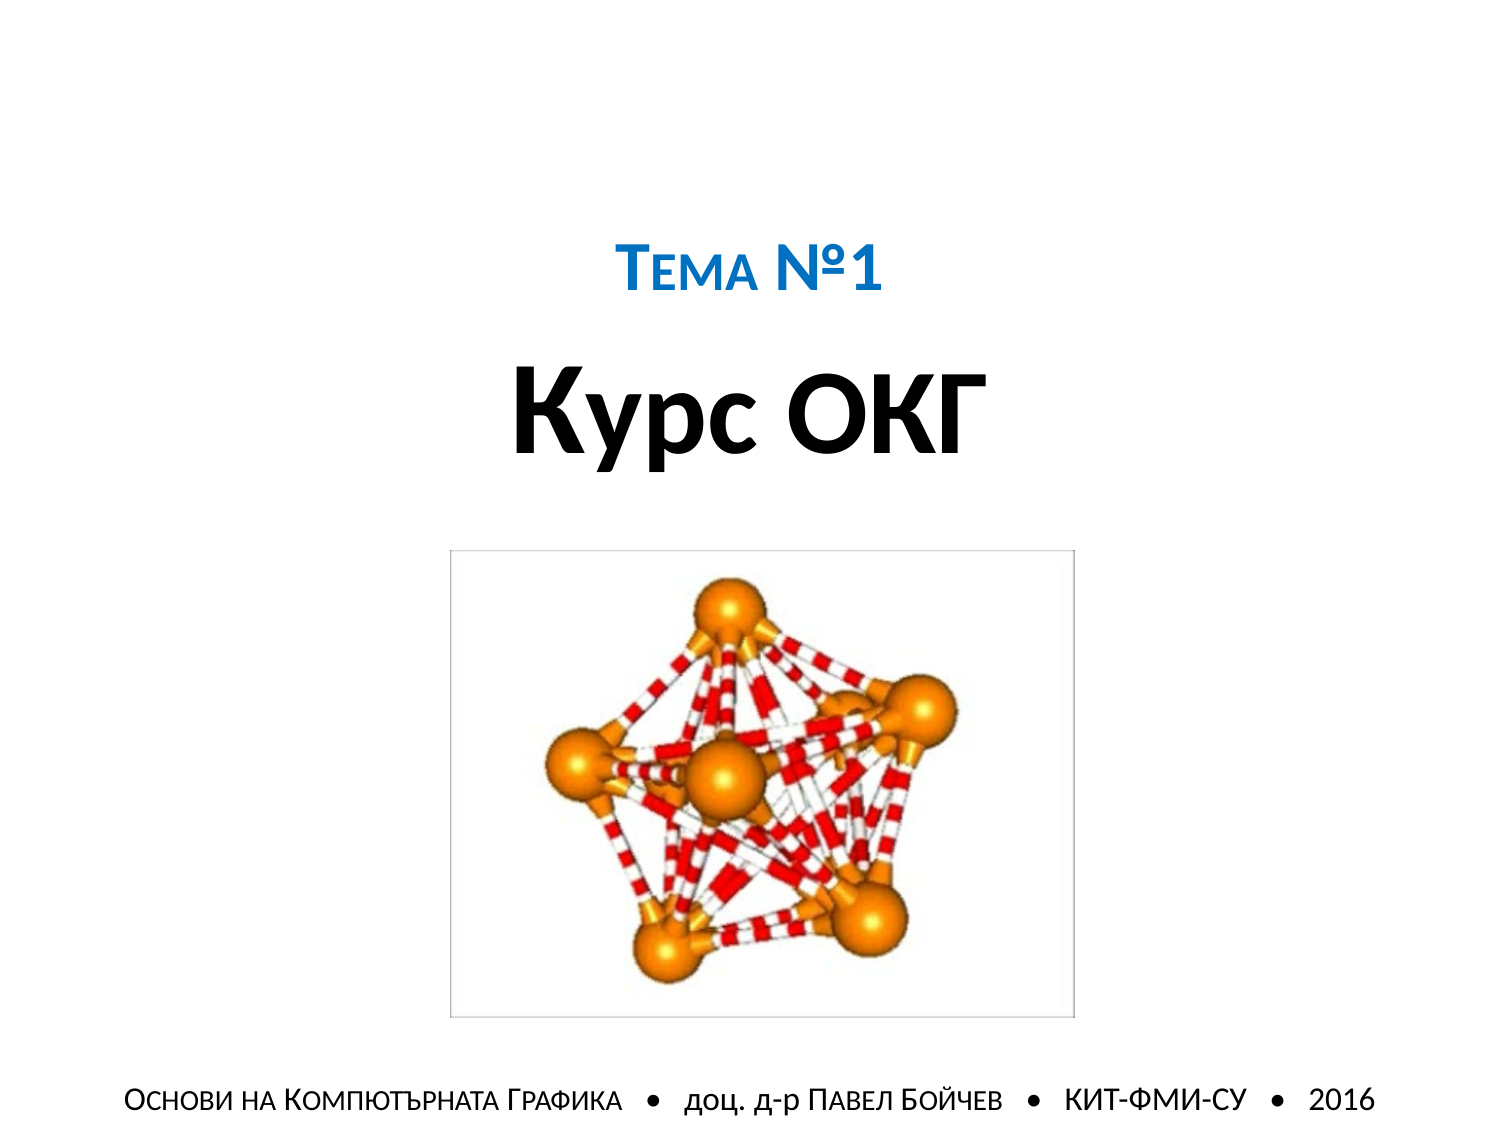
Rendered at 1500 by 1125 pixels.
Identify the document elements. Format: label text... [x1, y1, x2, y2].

list Курс ОКГ [0, 312, 1500, 488]
picture [450, 550, 1075, 1018]
list ТЕМА №1 [0, 212, 1500, 312]
